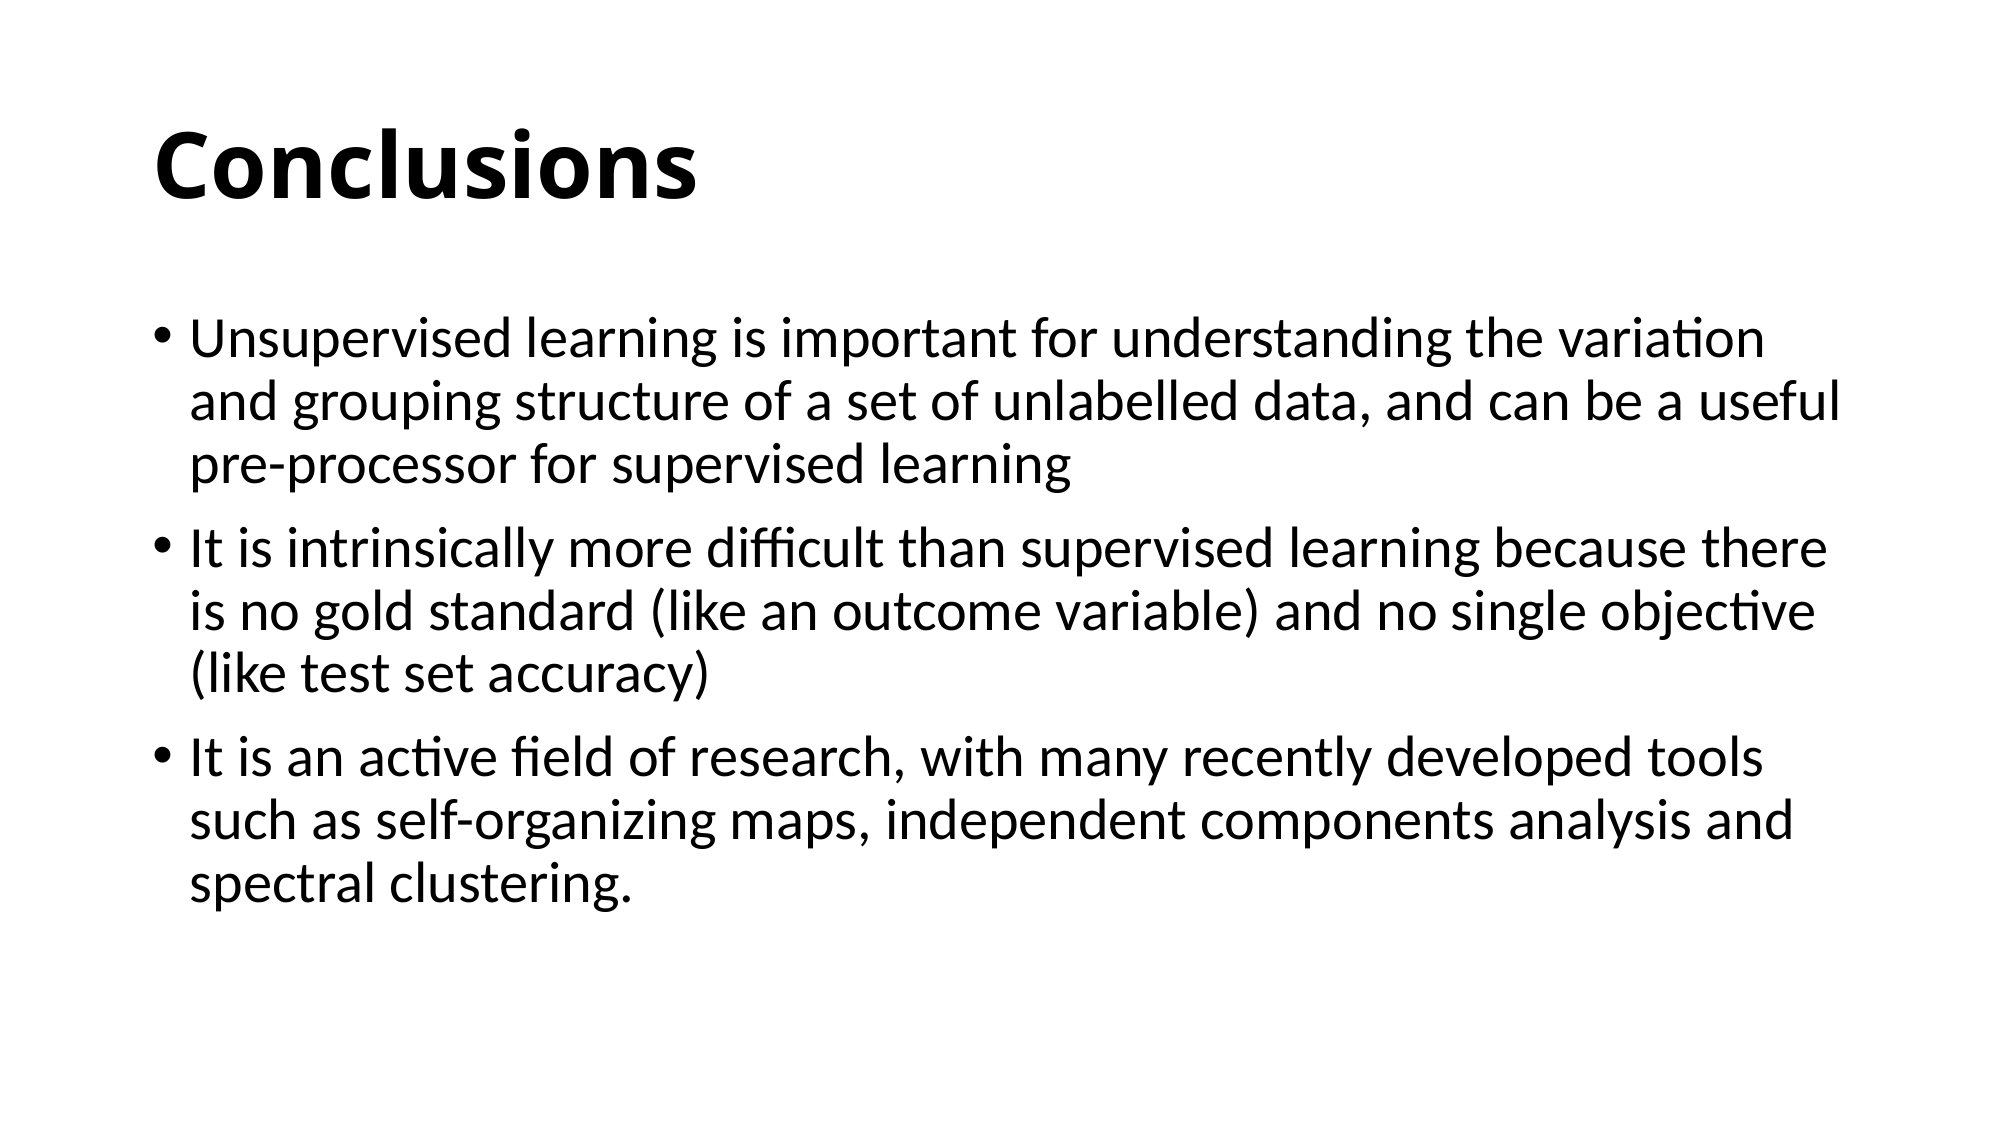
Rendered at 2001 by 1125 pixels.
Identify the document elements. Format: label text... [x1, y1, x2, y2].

list Unsupervised learning is important for understanding the variation and grouping structure of a set of unlabelled data, and can be a useful pre-processor for supervised learning It is intrinsically more difficult than supervised learning because there is no gold standard (like an outcome variable) and no single objective (like test set accuracy) It is an active field of research, with many recently developed tools such as self-organizing maps, independent components analysis and spectral clustering. [137, 299, 1863, 1014]
title Conclusions [137, 59, 1863, 278]
